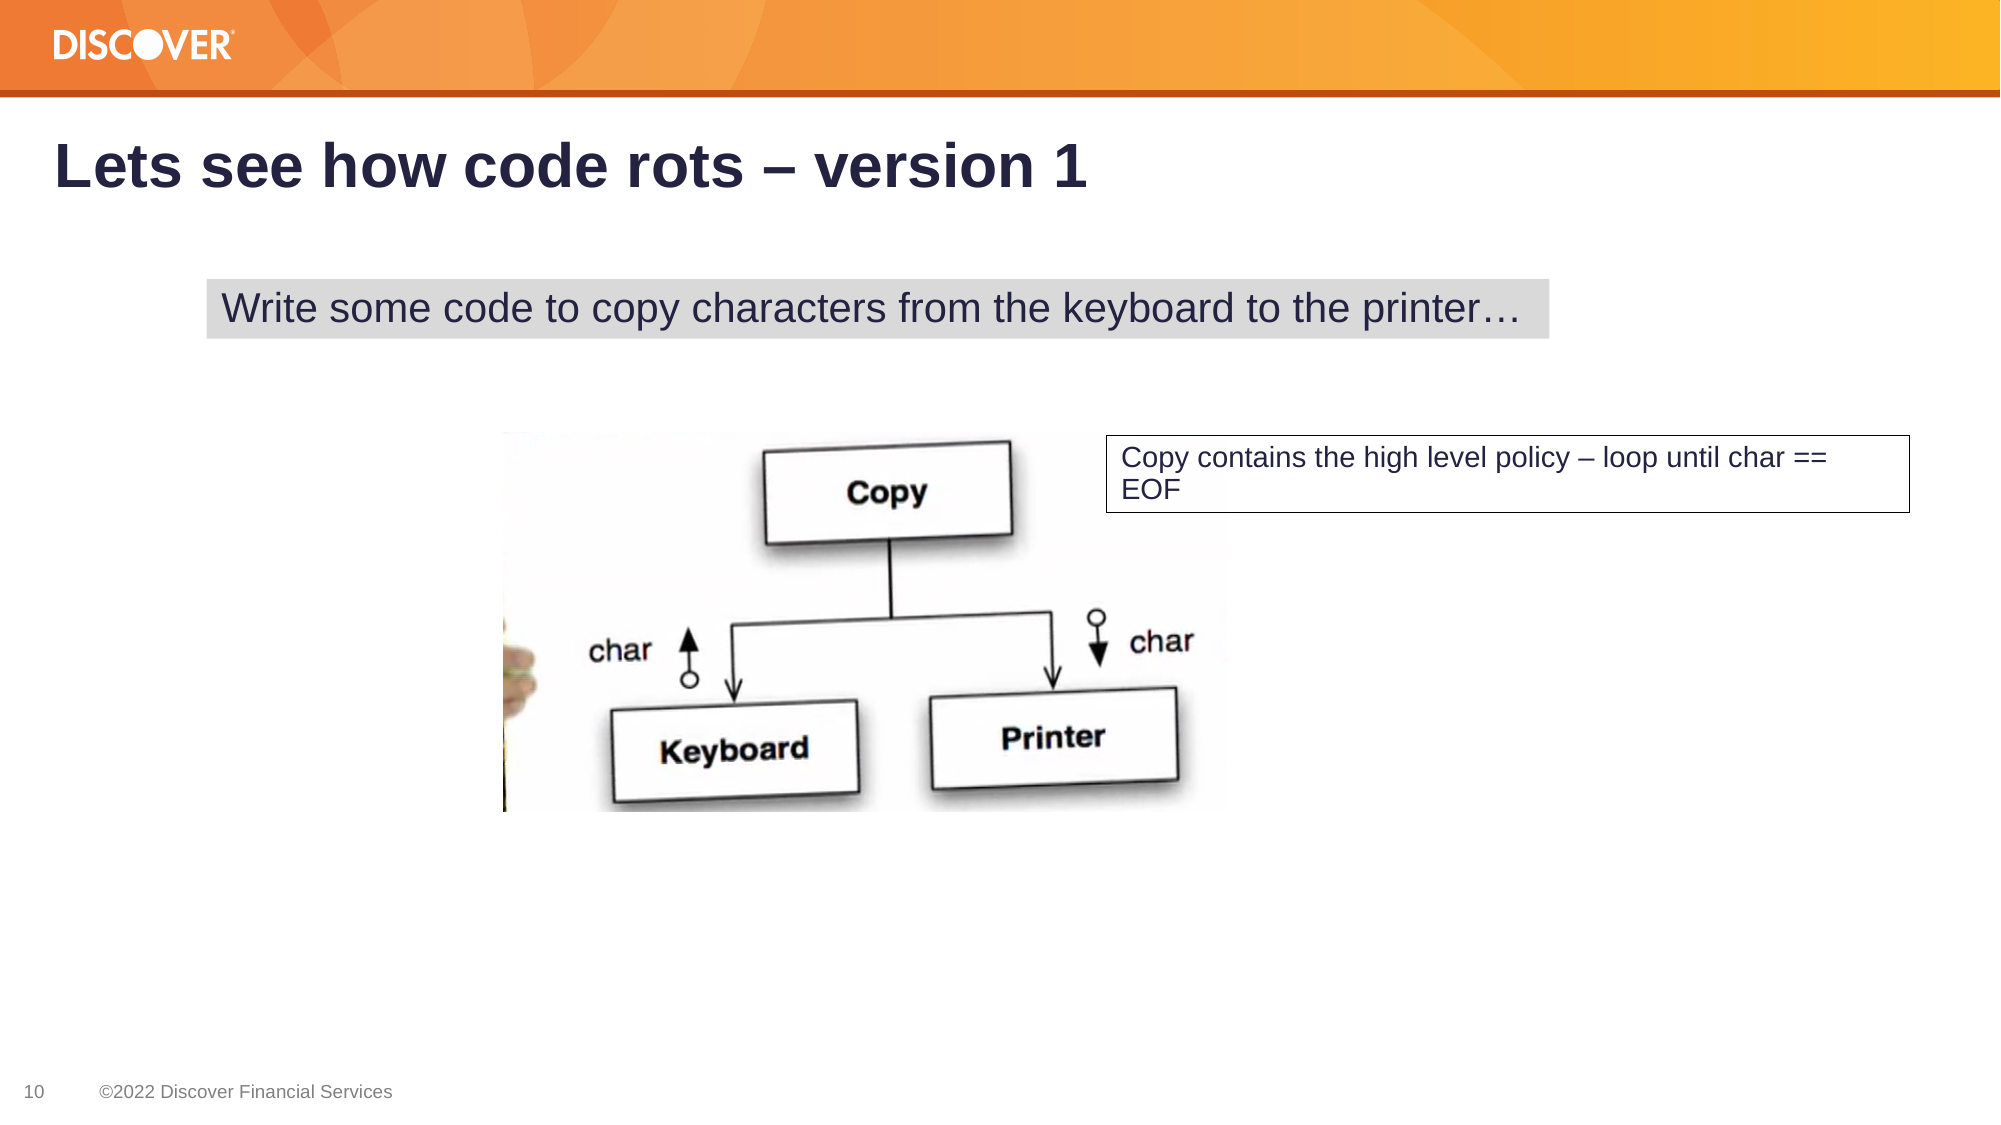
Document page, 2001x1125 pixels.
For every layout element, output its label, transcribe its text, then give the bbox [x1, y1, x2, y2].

text_box Copy contains the high level policy – loop until char == EOF [1227, 435, 1910, 513]
picture [0, 0, 1795, 90]
picture [503, 432, 1227, 812]
text_box Write some code to copy characters from the keyboard to the printer… [206, 278, 1550, 339]
title Lets see how code rots – version 1 [54, 97, 1945, 225]
